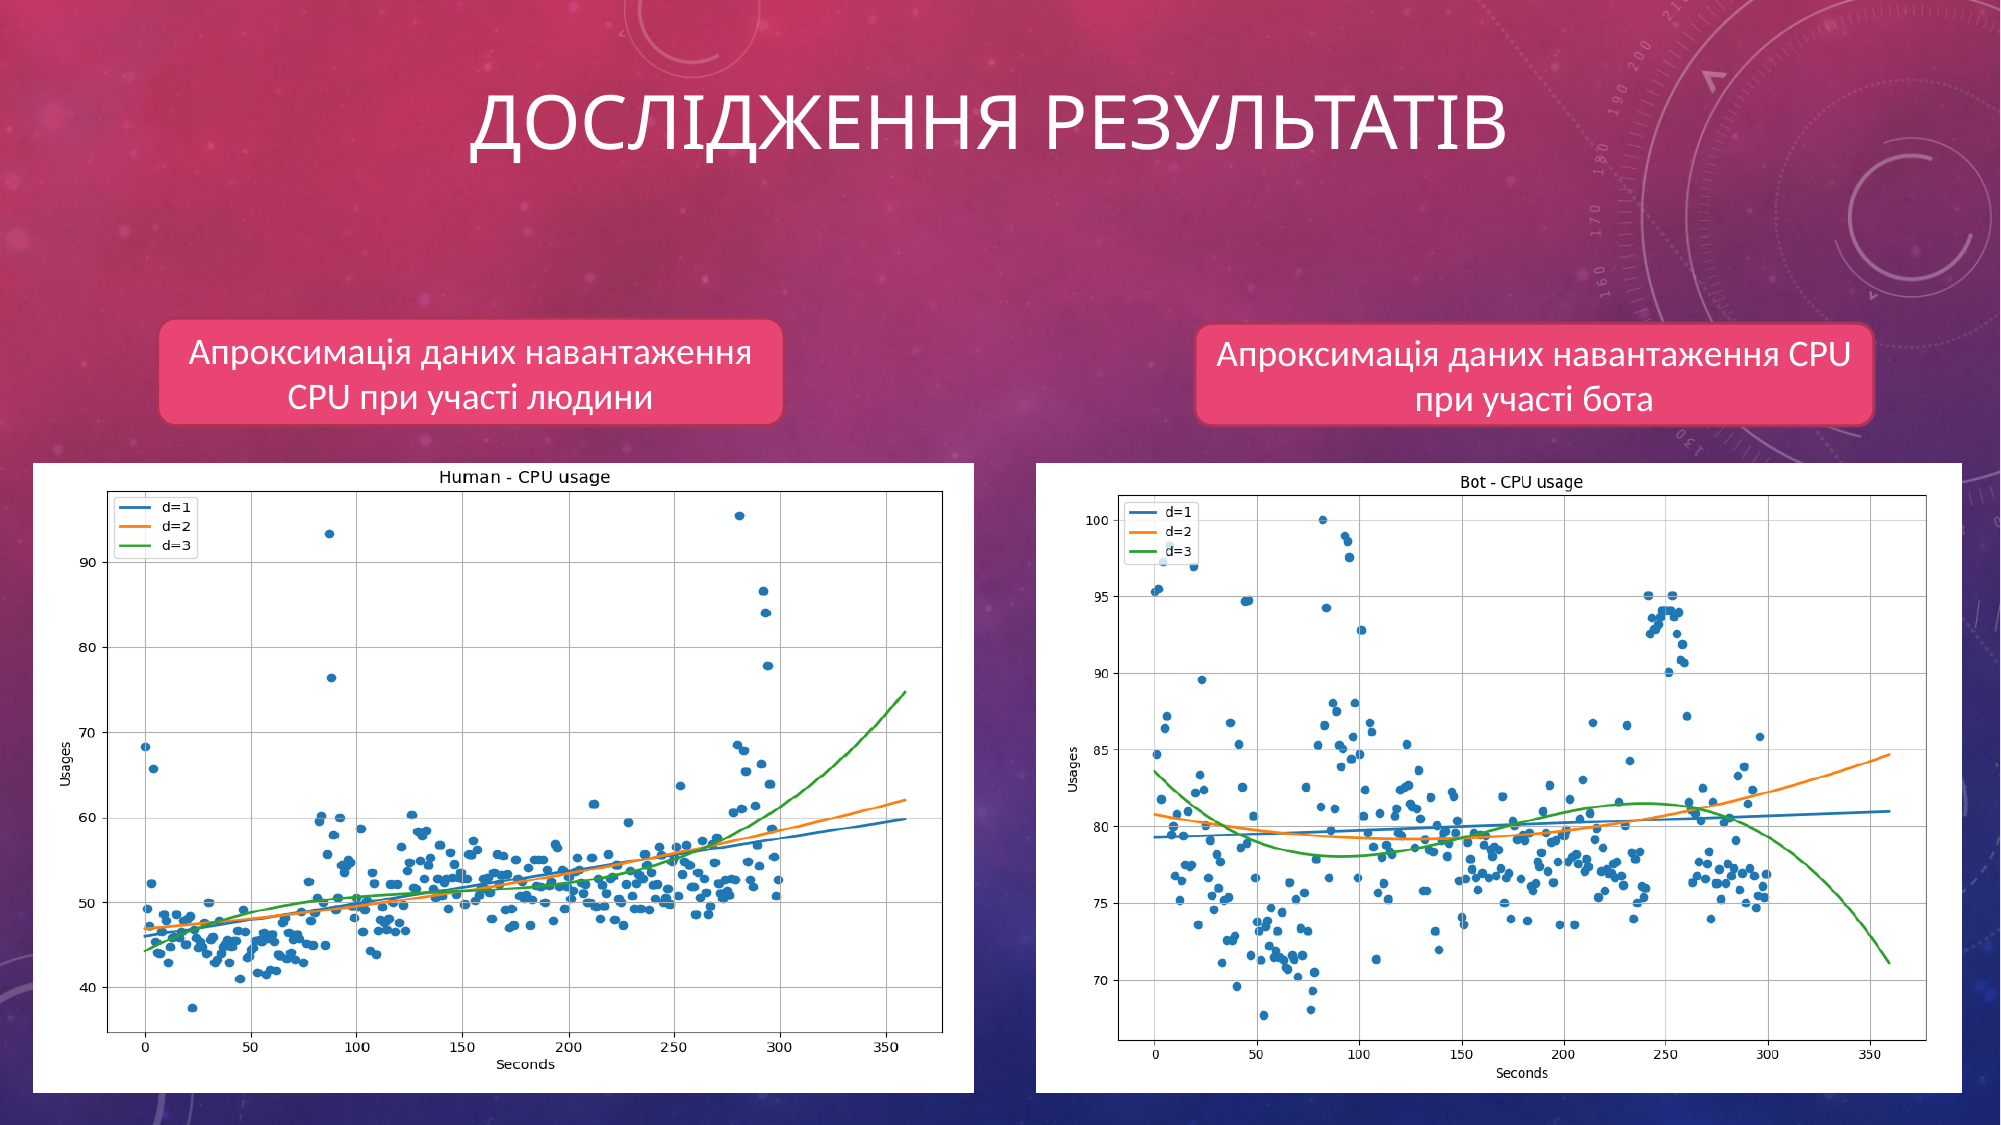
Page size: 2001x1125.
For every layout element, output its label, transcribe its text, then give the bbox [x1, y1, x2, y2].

title Дослідження результатів [0, 0, 2000, 239]
text_box Апроксимація даних навантаження CPU при участі бота [1193, 321, 1876, 428]
text_box Апроксимація даних навантаження CPU при участі людини [155, 316, 786, 428]
picture [0, 0, 2001, 1125]
